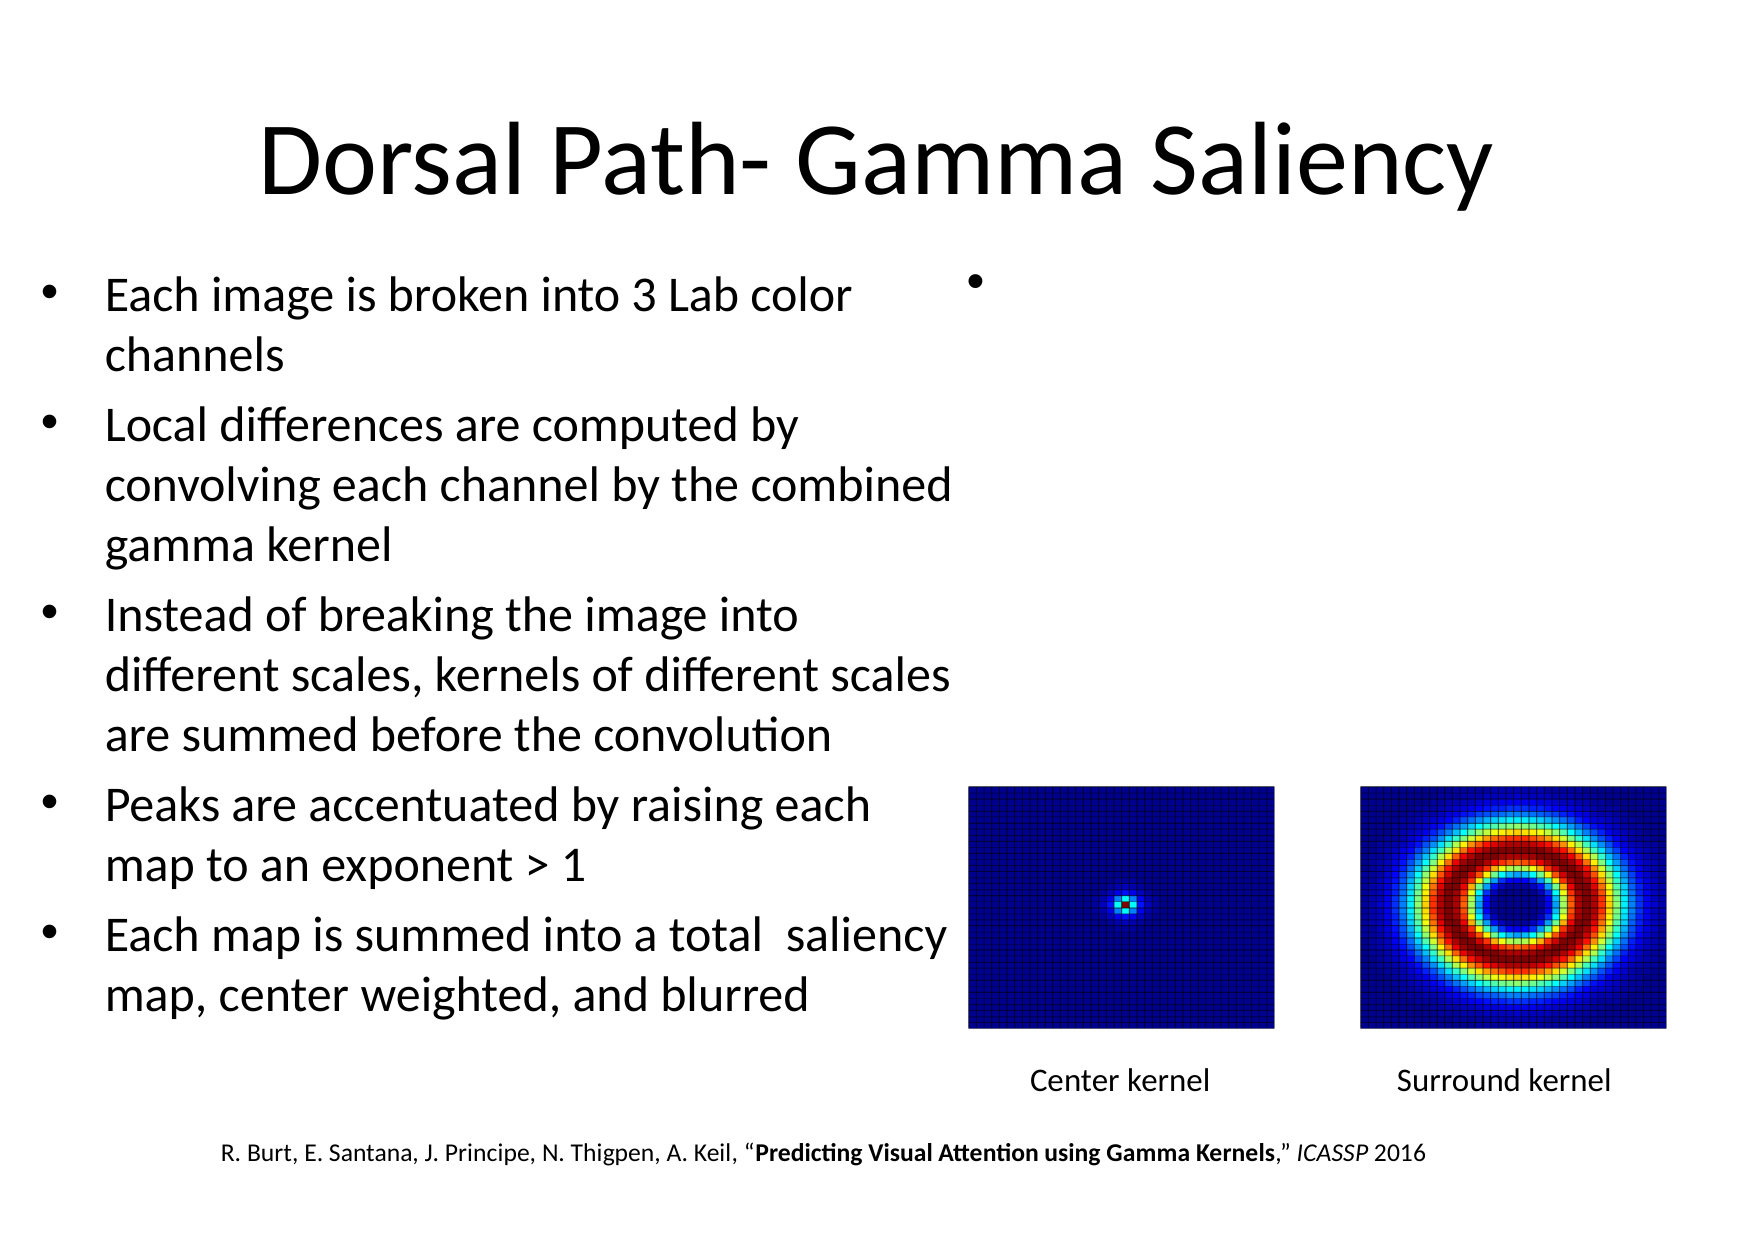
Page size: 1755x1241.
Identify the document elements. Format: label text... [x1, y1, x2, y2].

title Dorsal Path- Gamma Saliency [87, 49, 1667, 257]
text_box R. Burt, E. Santana, J. Principe, N. Thigpen, A. Keil, “Predicting Visual Attention using Gamma Kernels,” ICASSP 2016 [64, 1128, 1583, 1175]
picture [968, 786, 1276, 1029]
text_box Center kernel Surround kernel [977, 1051, 1667, 1146]
list Each image is broken into 3 Lab color channels Local differences are computed by convolving each channel by the combined gamma kernel Instead of breaking the image into different scales, kernels of different scales are summed before the convolution Peaks are accentuated by raising each map to an exponent > 1 Each map is summed into a total saliency map, center weighted, and blurred [23, 253, 978, 949]
picture [1360, 786, 1667, 1029]
